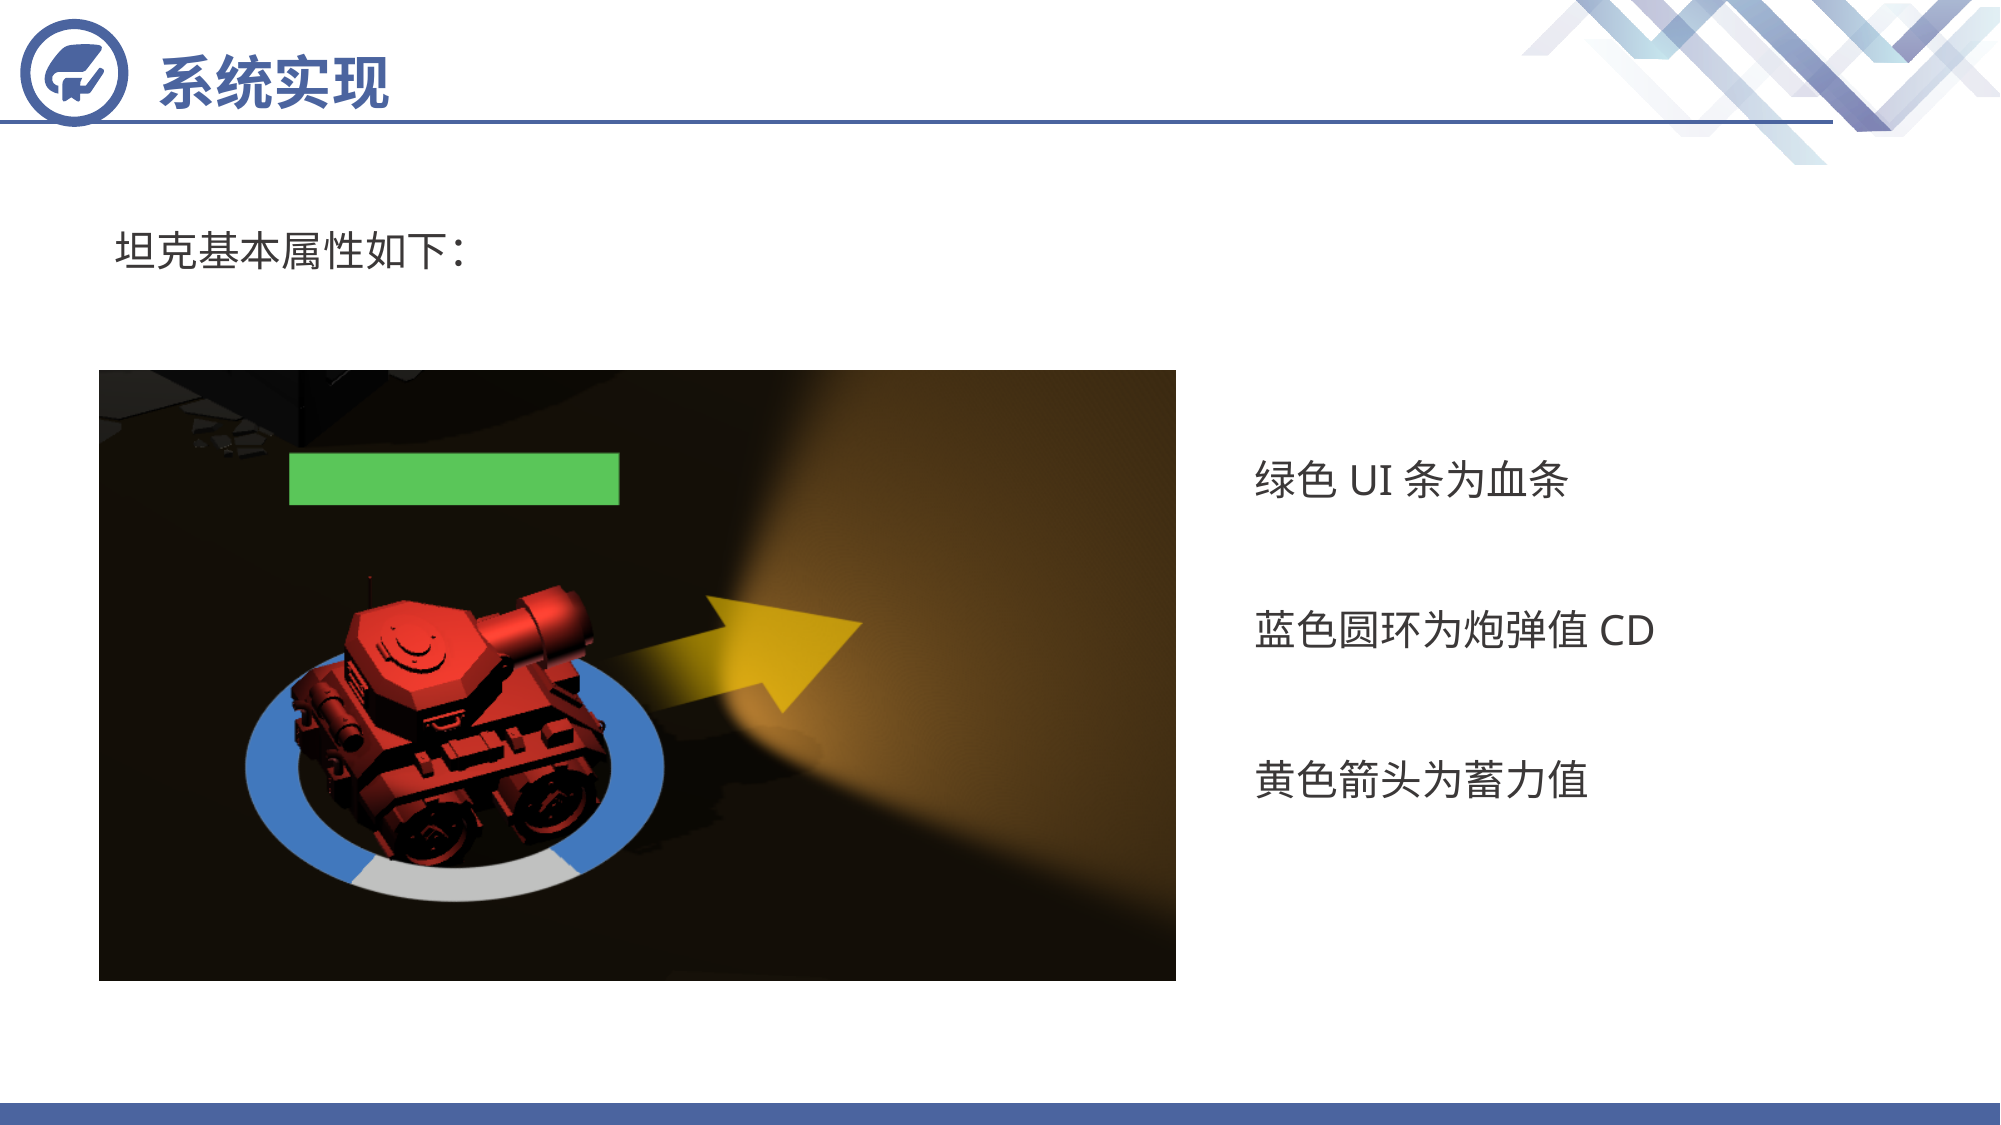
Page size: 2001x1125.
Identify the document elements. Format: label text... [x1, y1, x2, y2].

text_box 系统实现 [142, 4, 1070, 120]
picture [99, 370, 1176, 981]
text_box 绿色UI条为血条 蓝色圆环为炮弹值CD 黄色箭头为蓄力值 [1240, 421, 1900, 812]
picture [1412, 0, 2000, 166]
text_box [21, 20, 127, 121]
text_box 坦克基本属性如下： [99, 192, 760, 282]
text_box [0, 1102, 2000, 1125]
